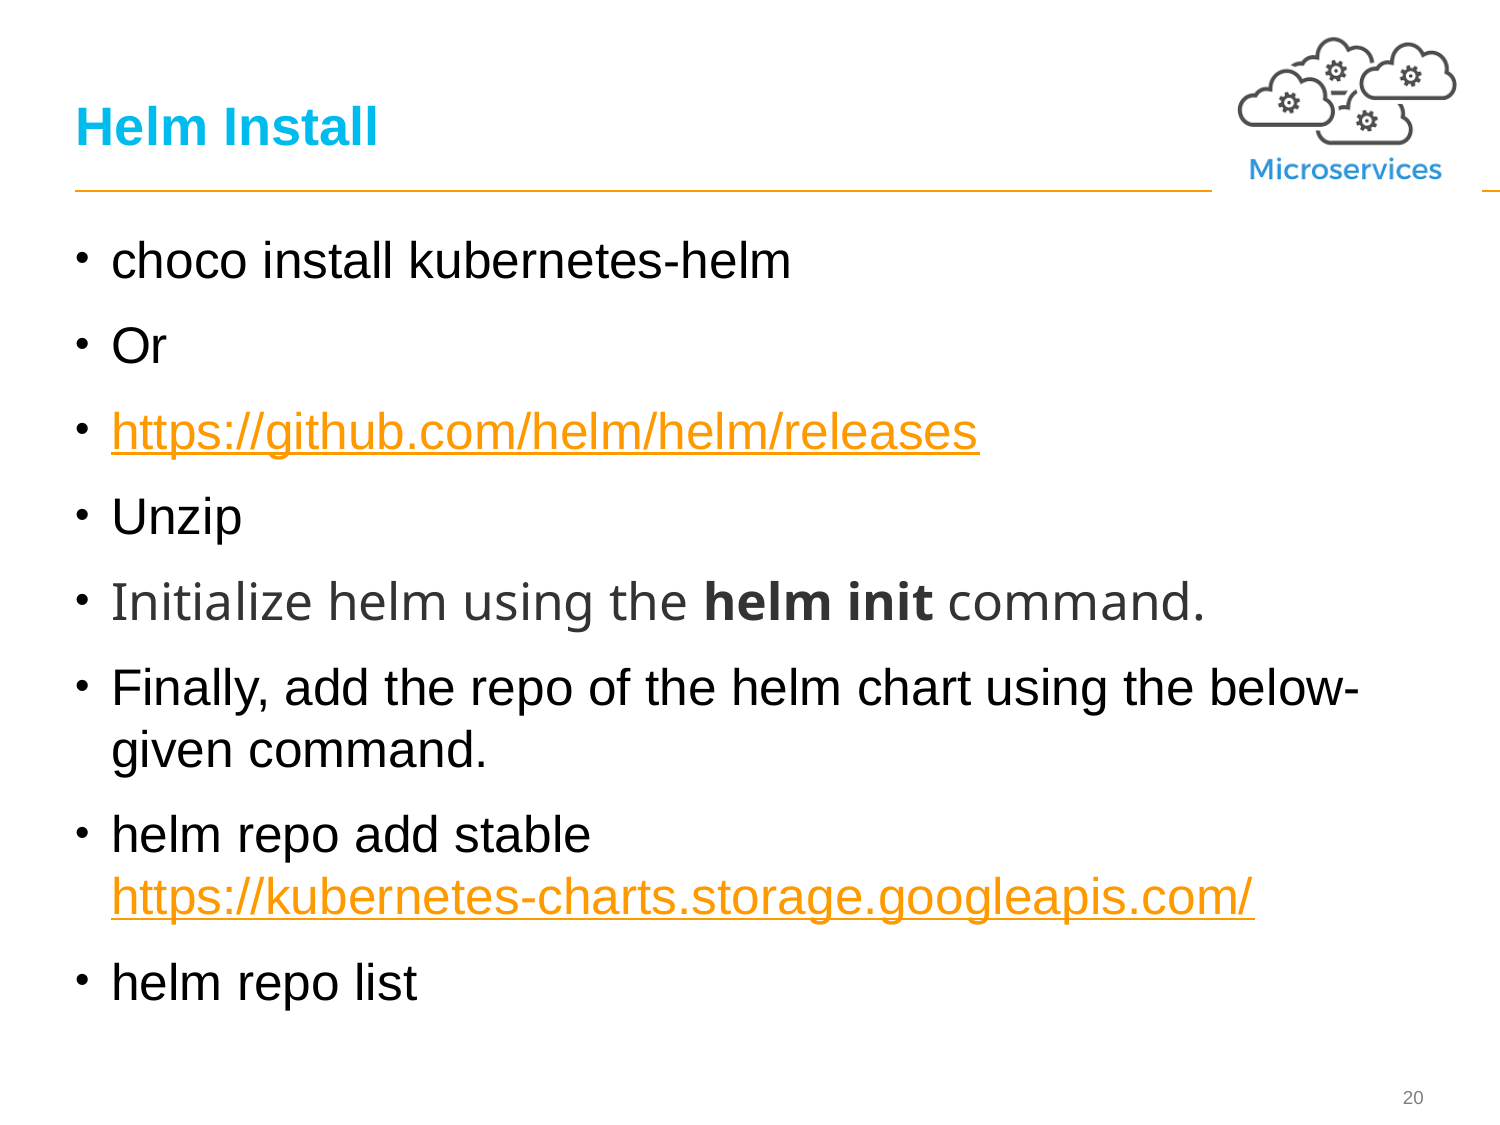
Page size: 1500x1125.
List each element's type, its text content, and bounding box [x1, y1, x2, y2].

picture [1212, 1, 1482, 203]
title Helm Install [75, 27, 1422, 157]
list choco install kubernetes-helm Or https://github.com/helm/helm/releases Unzip Initialize helm using the helm init command. Finally, add the repo of the helm chart using the below-given command. helm repo add stable https://kubernetes-charts.storage.googleapis.com/ helm repo list [75, 226, 1425, 1018]
